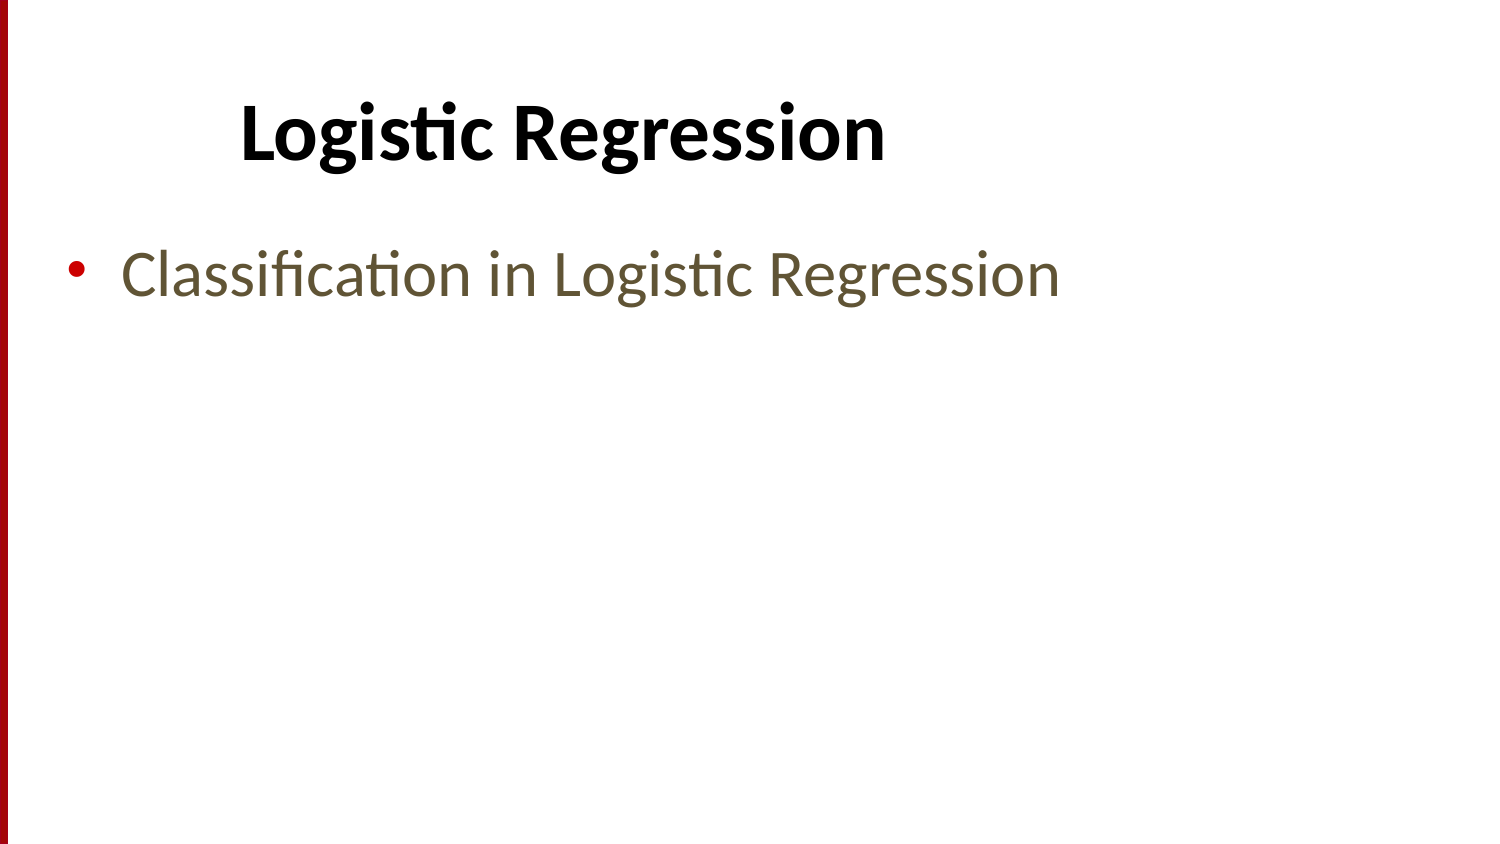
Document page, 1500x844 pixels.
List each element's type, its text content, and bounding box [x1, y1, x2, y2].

list Classification in Logistic Regression [50, 221, 1450, 769]
title Logistic Regression [225, 62, 1450, 185]
